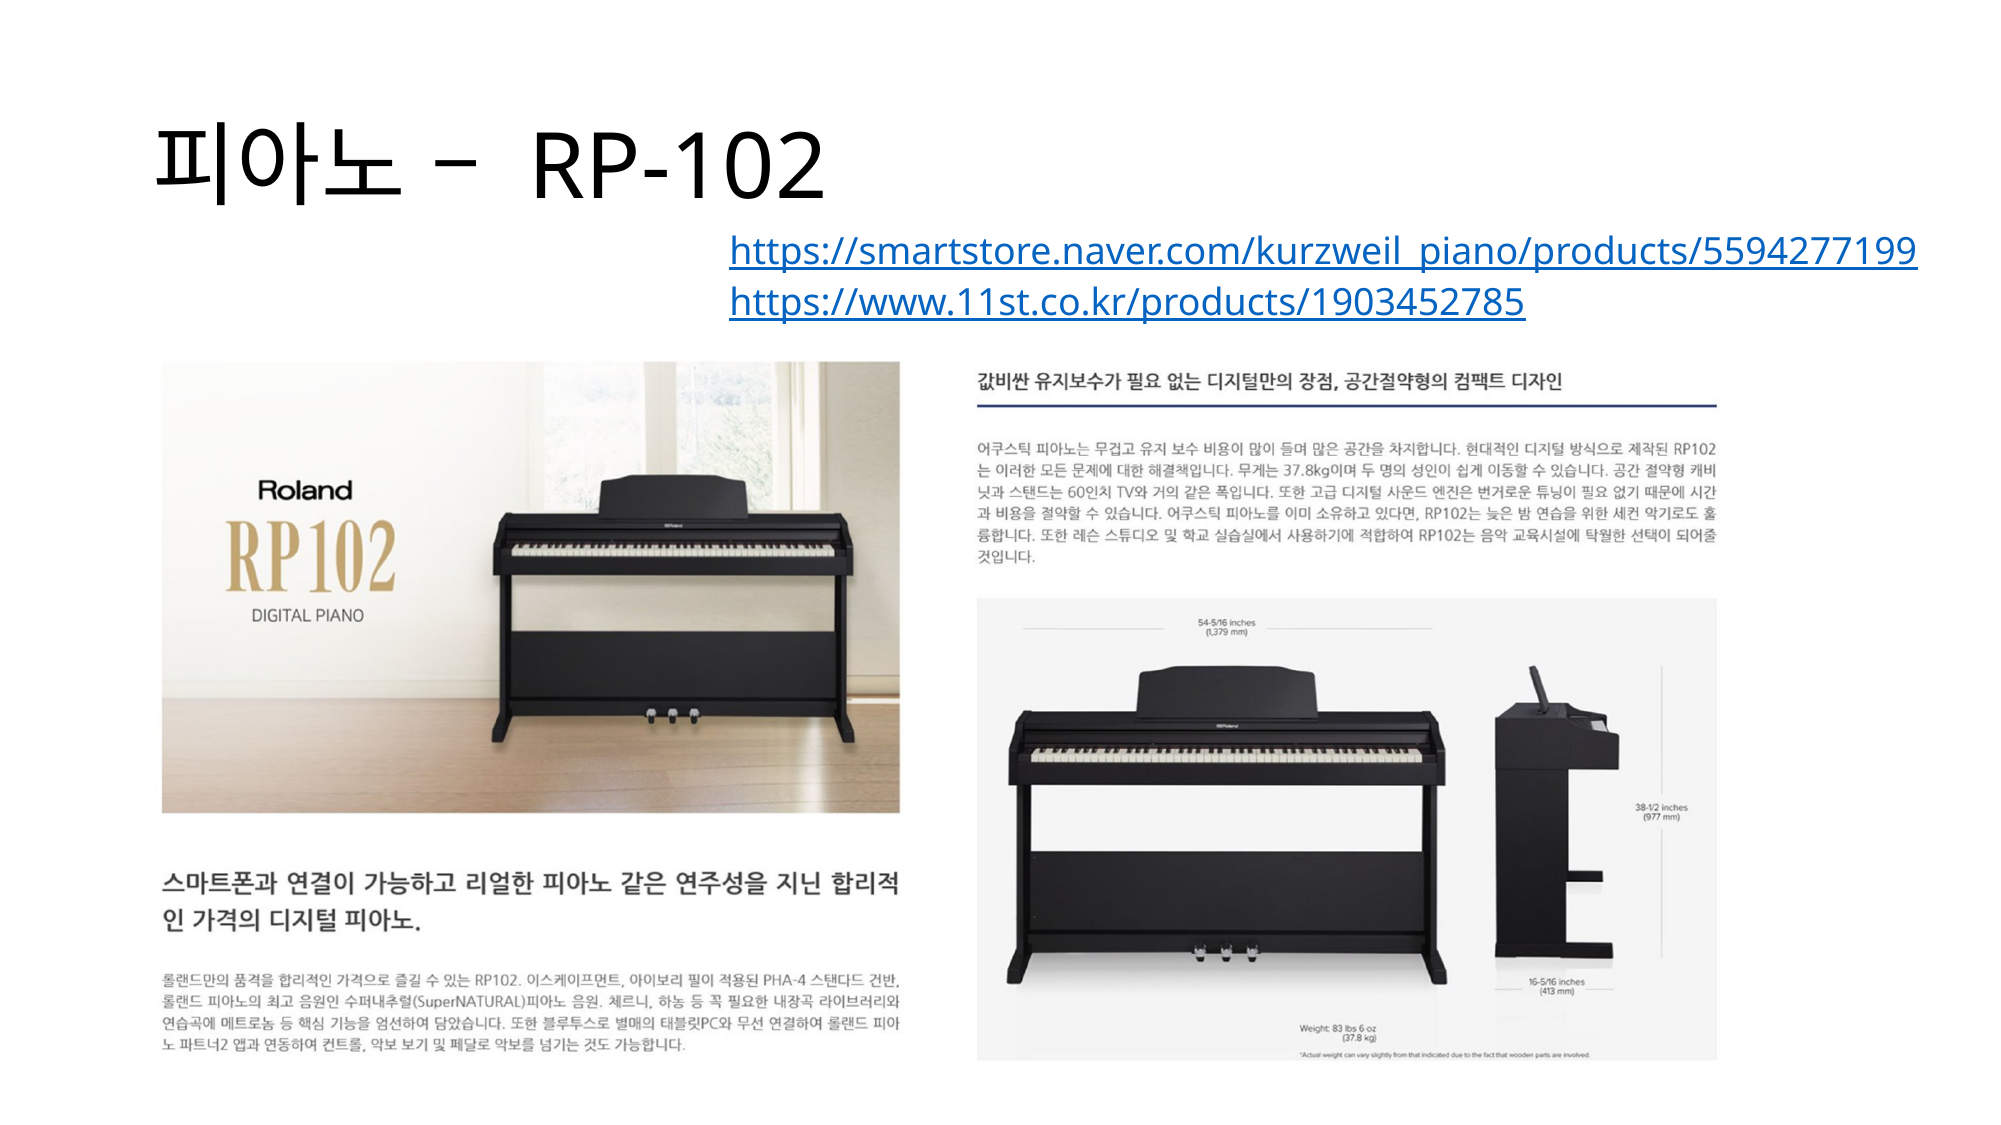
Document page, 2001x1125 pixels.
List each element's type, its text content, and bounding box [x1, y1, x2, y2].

title 피아노 – RP-102 [137, 59, 1863, 278]
picture [968, 359, 1736, 1065]
text_box https://smartstore.naver.com/kurzweil_piano/products/5594277199 https://www.11st.co.kr/products/1903452785 [714, 219, 1933, 337]
picture [146, 359, 910, 1065]
